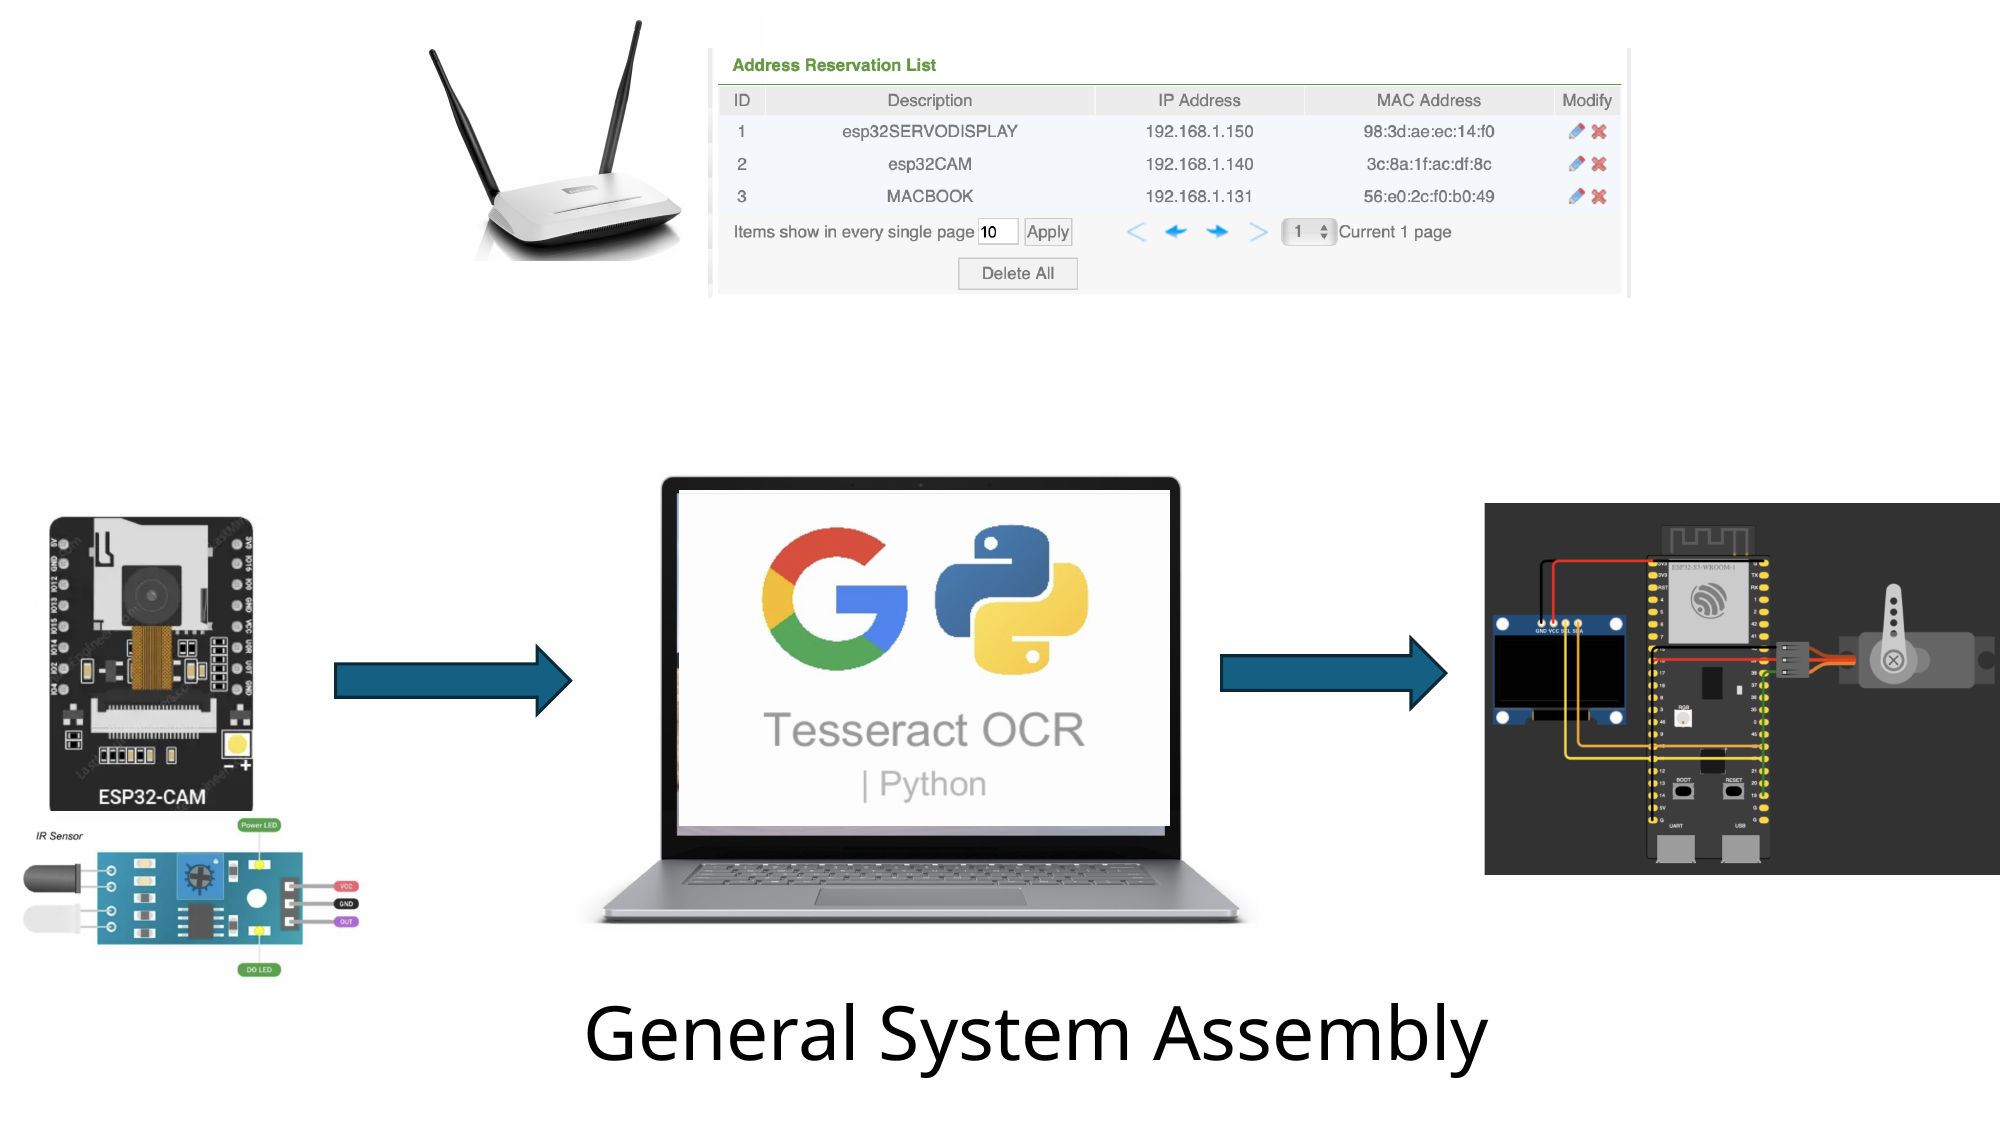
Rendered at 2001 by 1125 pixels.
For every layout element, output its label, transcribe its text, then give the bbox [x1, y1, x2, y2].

text_box [1259, 634, 1449, 712]
text_box [334, 643, 541, 718]
picture [9, 505, 378, 989]
picture [346, 11, 1632, 299]
picture [1484, 503, 2000, 876]
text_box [541, 439, 1259, 939]
subtitle General System Assembly [286, 988, 1787, 1094]
